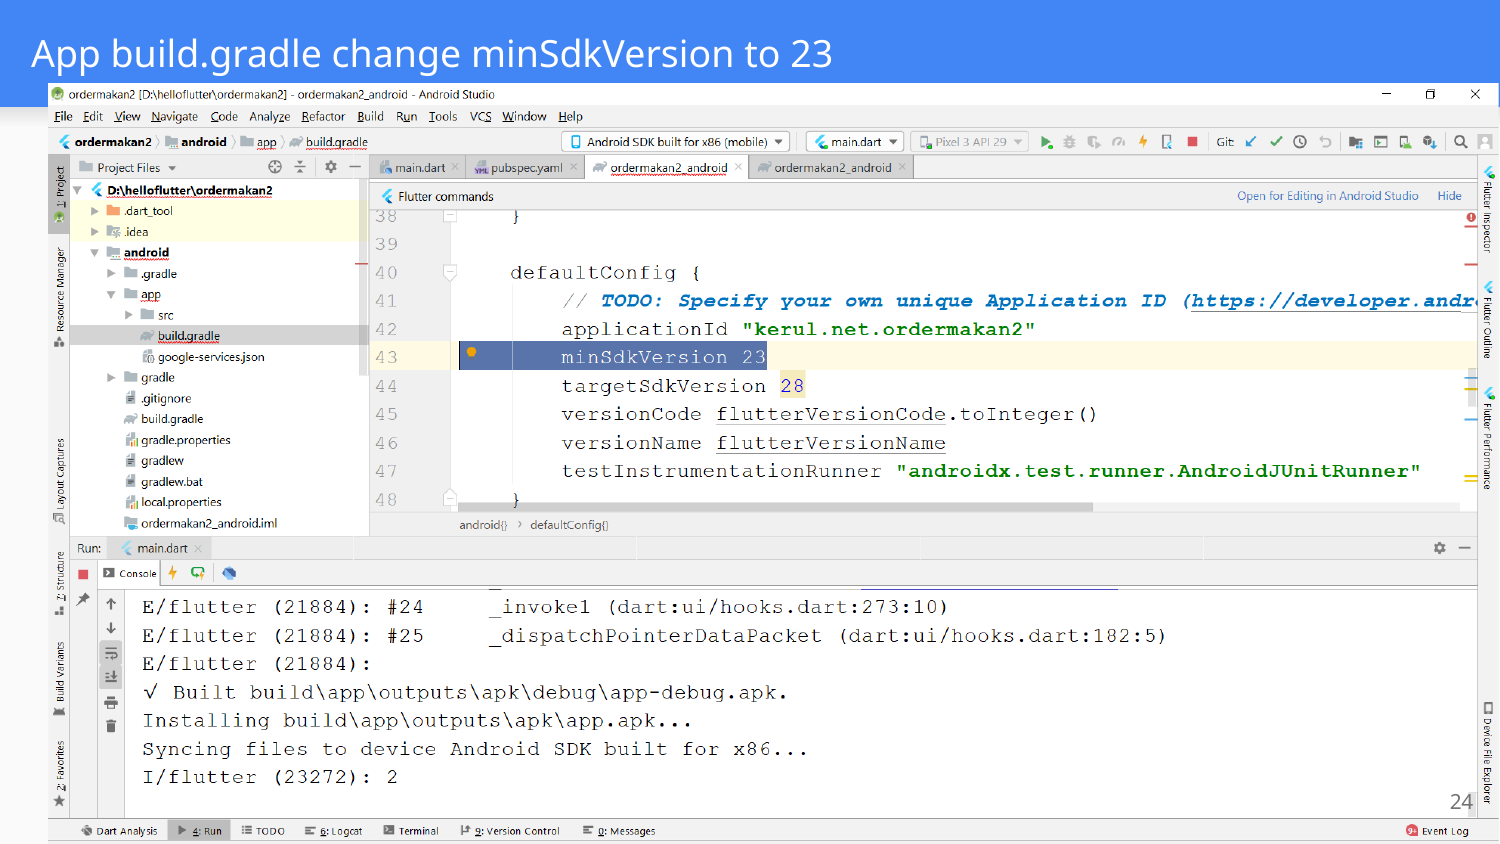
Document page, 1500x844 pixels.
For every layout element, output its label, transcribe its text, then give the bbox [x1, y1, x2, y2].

picture [47, 83, 1499, 844]
title App build.gradle change minSdkVersion to 23 [16, 2, 1464, 102]
